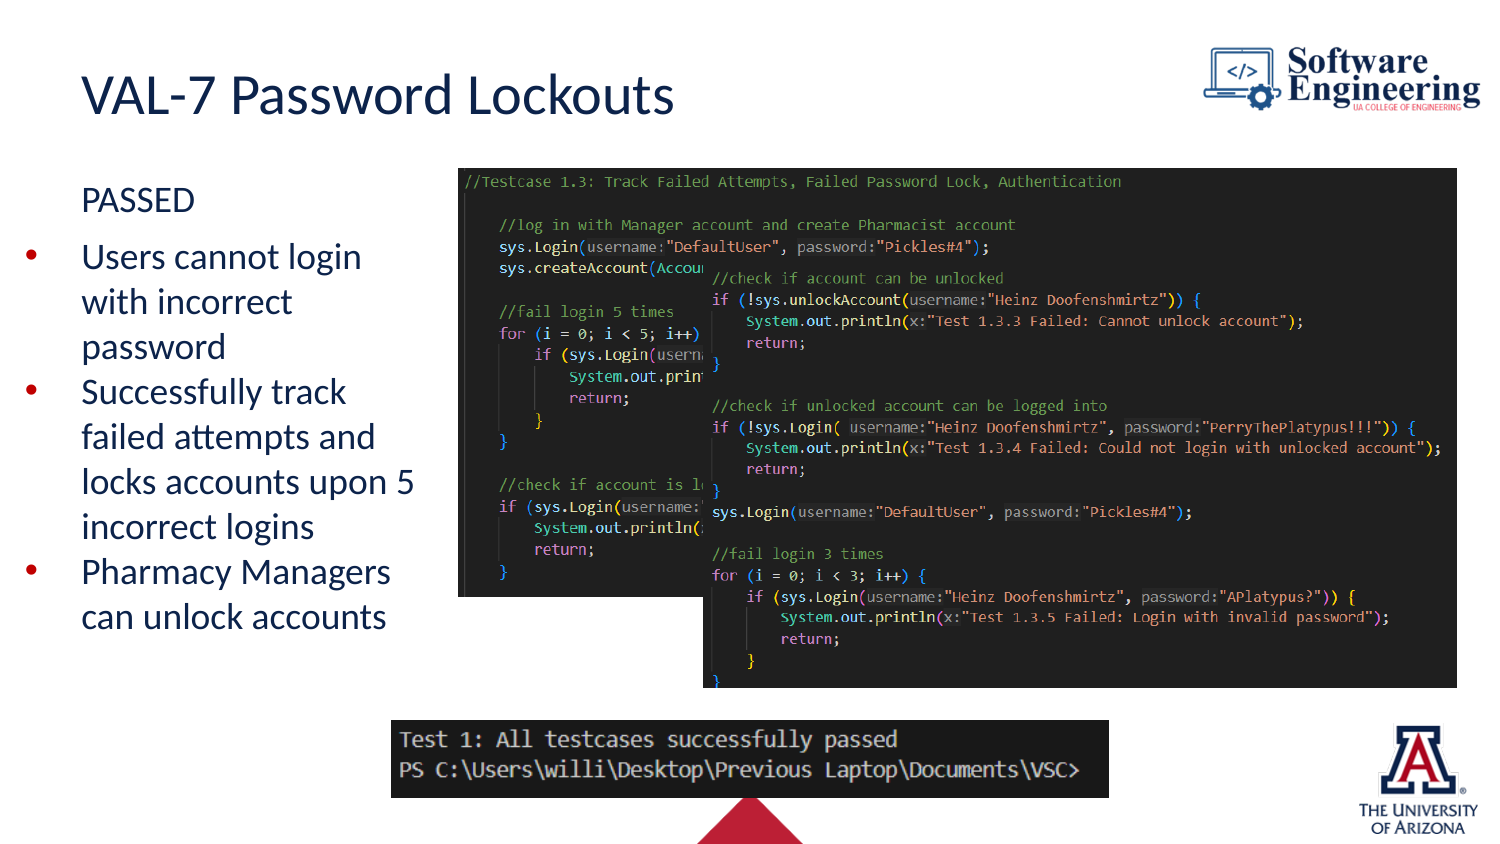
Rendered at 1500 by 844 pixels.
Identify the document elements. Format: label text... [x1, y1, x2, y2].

list PASSED [75, 168, 455, 226]
picture [391, 720, 1109, 844]
picture [457, 168, 1457, 688]
list Users cannot login with incorrect password Successfully track failed attempts and locks accounts upon 5 incorrect logins Pharmacy Managers can unlock accounts [0, 225, 440, 810]
picture [1359, 723, 1478, 834]
title VAL-7 Password Lockouts [75, 48, 1425, 135]
picture [1191, 36, 1490, 118]
